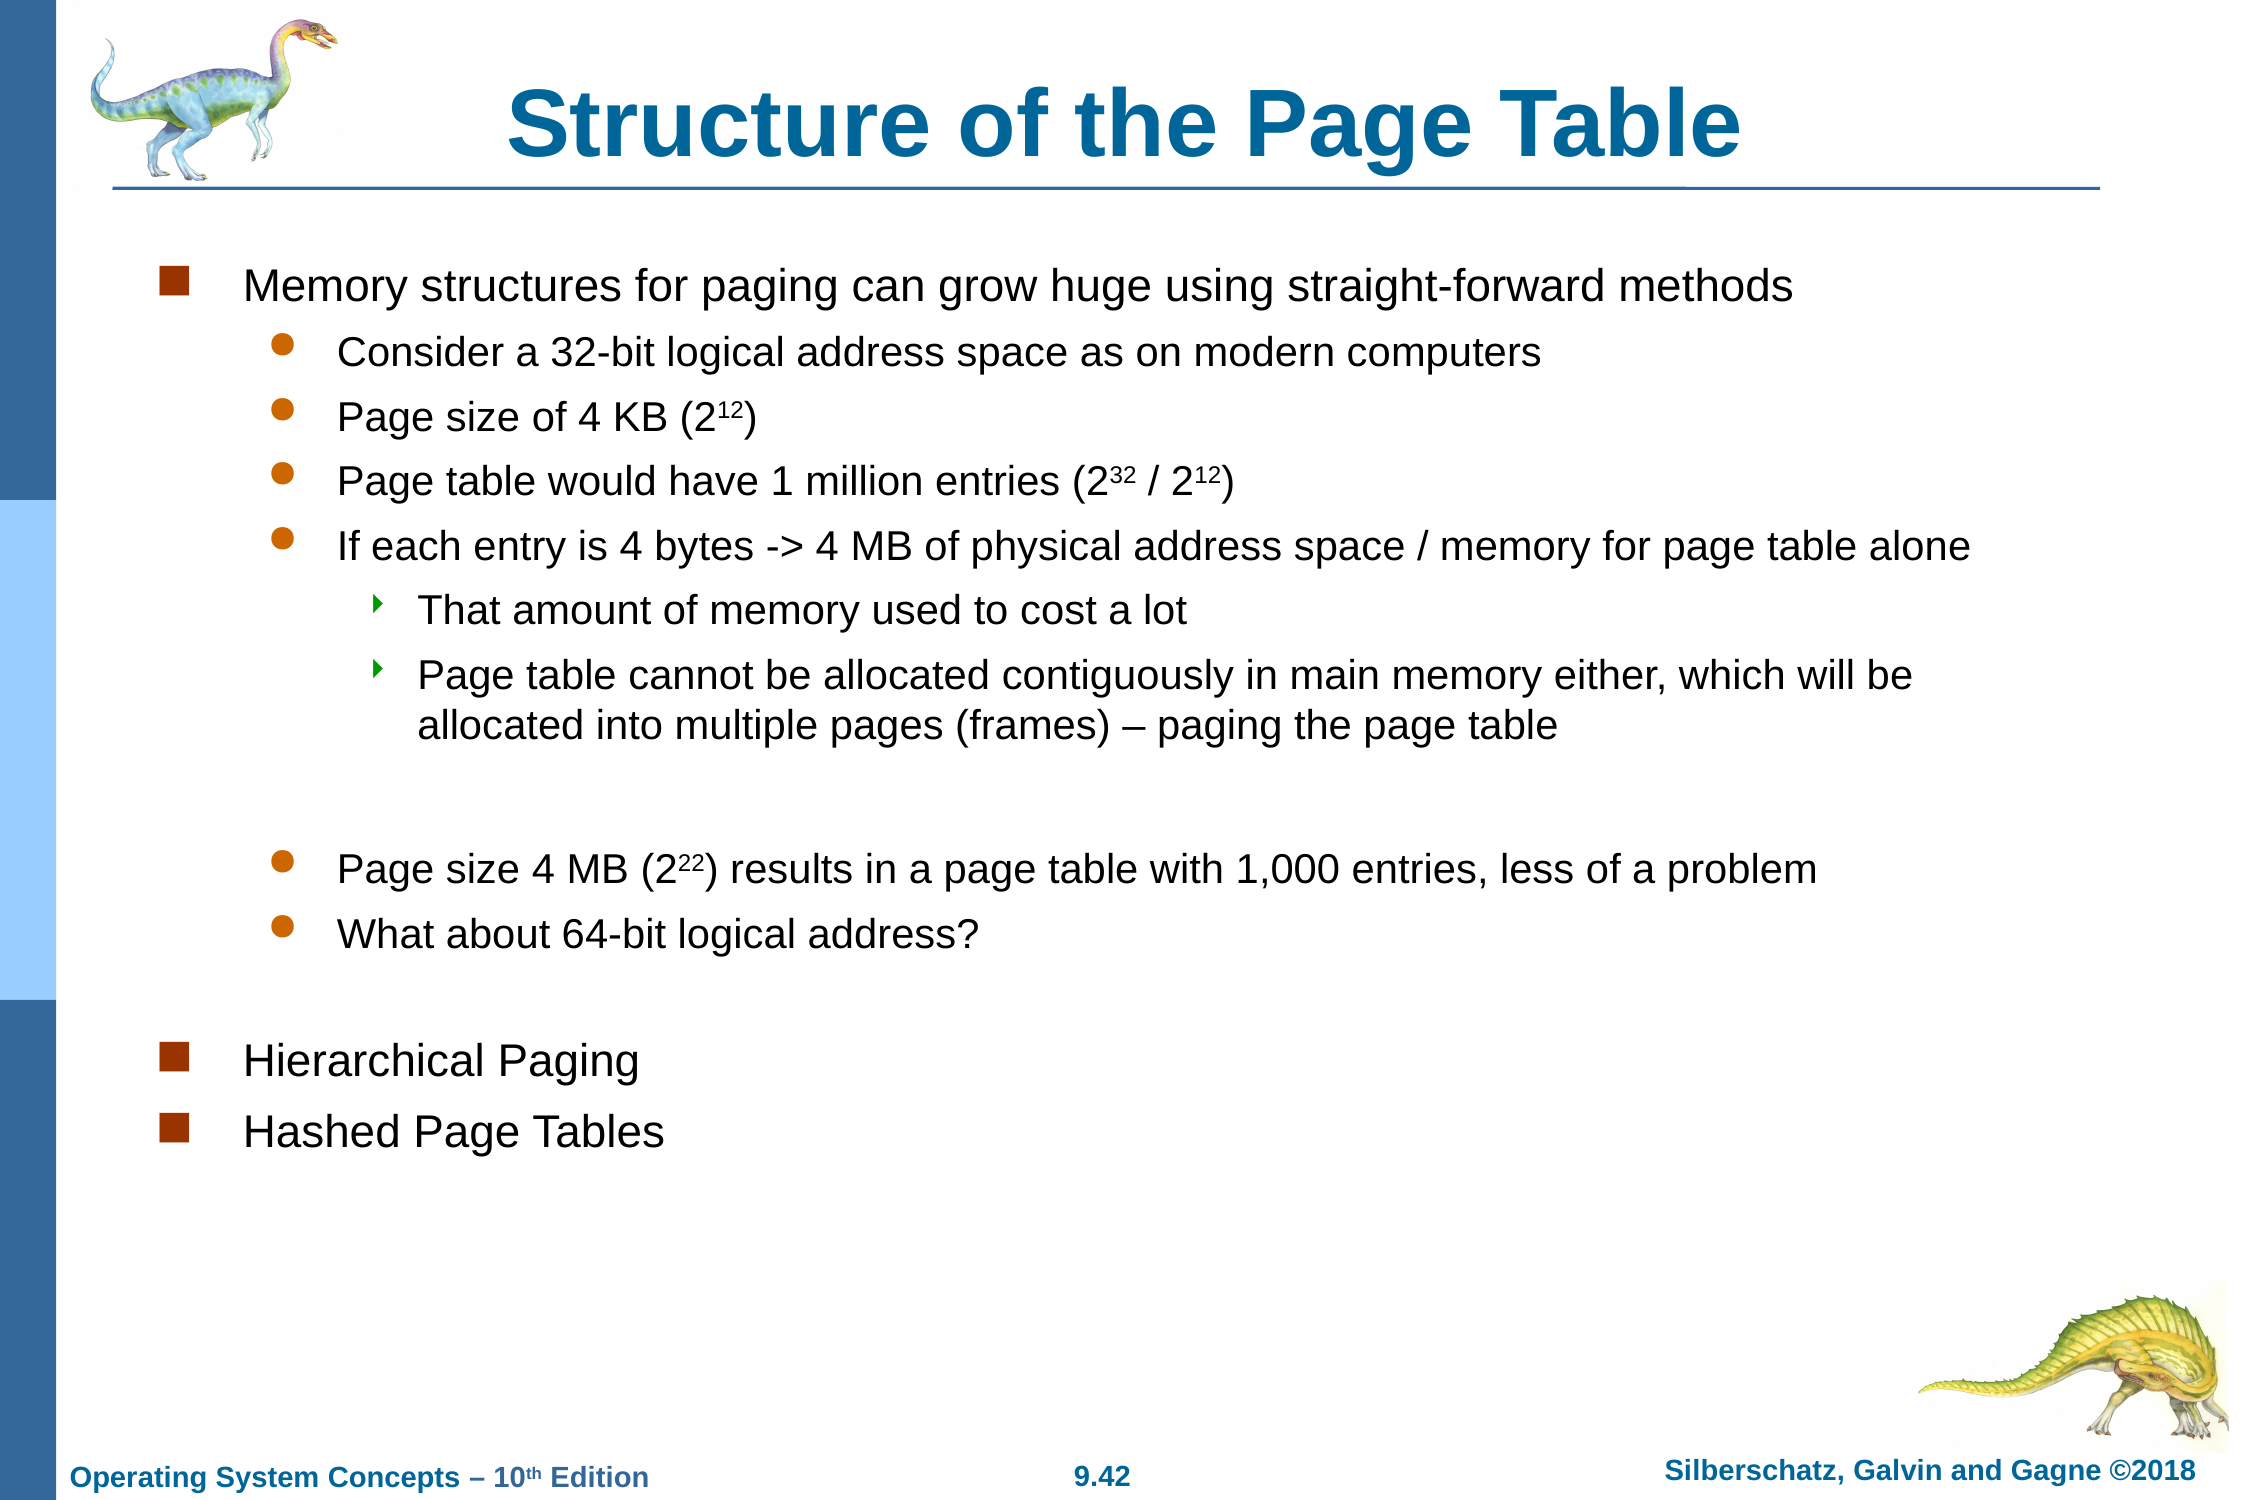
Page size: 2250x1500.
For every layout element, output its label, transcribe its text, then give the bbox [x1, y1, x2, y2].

picture [1913, 1279, 2229, 1453]
title Structure of the Page Table [112, 60, 2138, 187]
list Memory structures for paging can grow huge using straight-forward methods Consider a 32-bit logical address space as on modern computers Page size of 4 KB (212) Page table would have 1 million entries (232 / 212) If each entry is 4 bytes -> 4 MB of physical address space / memory for page table alone That amount of memory used to cost a lot Page table cannot be allocated contiguously in main memory either, which will be allocated into multiple pages (frames) – paging the page table Page size 4 MB (222) results in a page table with 1,000 entries, less of a problem What about 64-bit logical address? Hierarchical Paging Hashed Page Tables [141, 244, 2090, 1256]
picture [70, 0, 365, 199]
